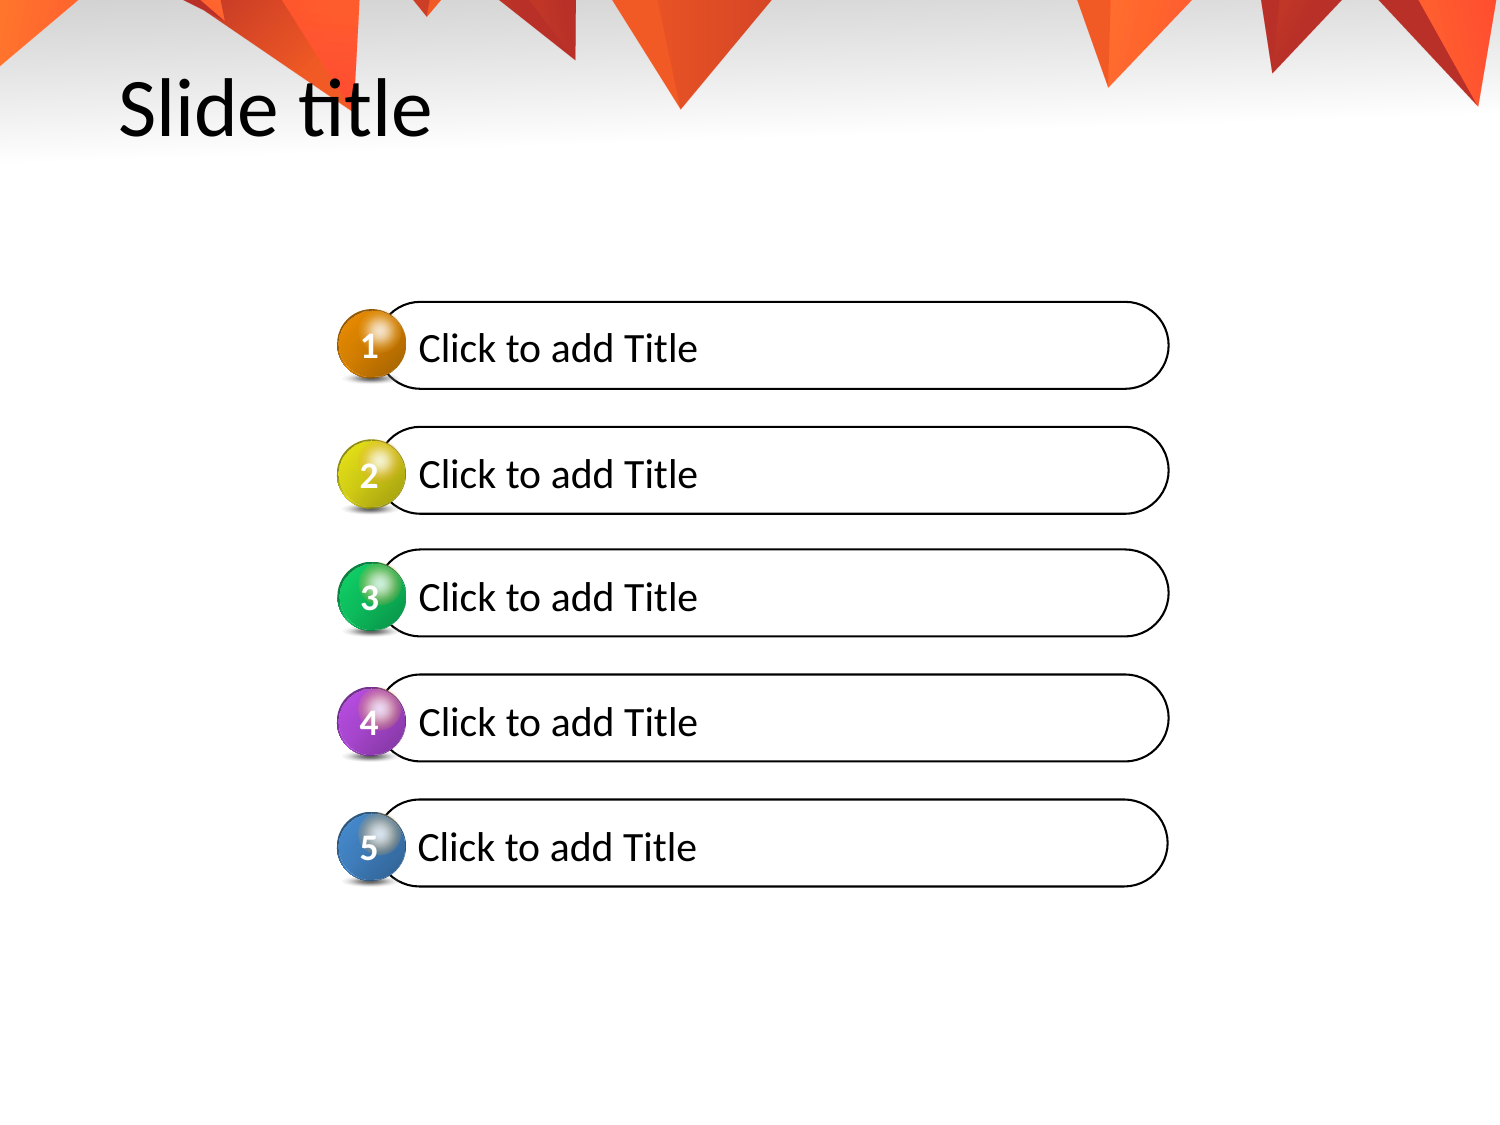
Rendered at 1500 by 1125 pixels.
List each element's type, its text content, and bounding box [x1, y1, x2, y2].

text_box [336, 674, 1169, 765]
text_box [336, 799, 1168, 890]
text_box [337, 301, 1169, 389]
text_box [337, 549, 1169, 640]
picture [0, 0, 1500, 1125]
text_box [336, 426, 1169, 517]
title Slide title [103, 0, 1397, 220]
